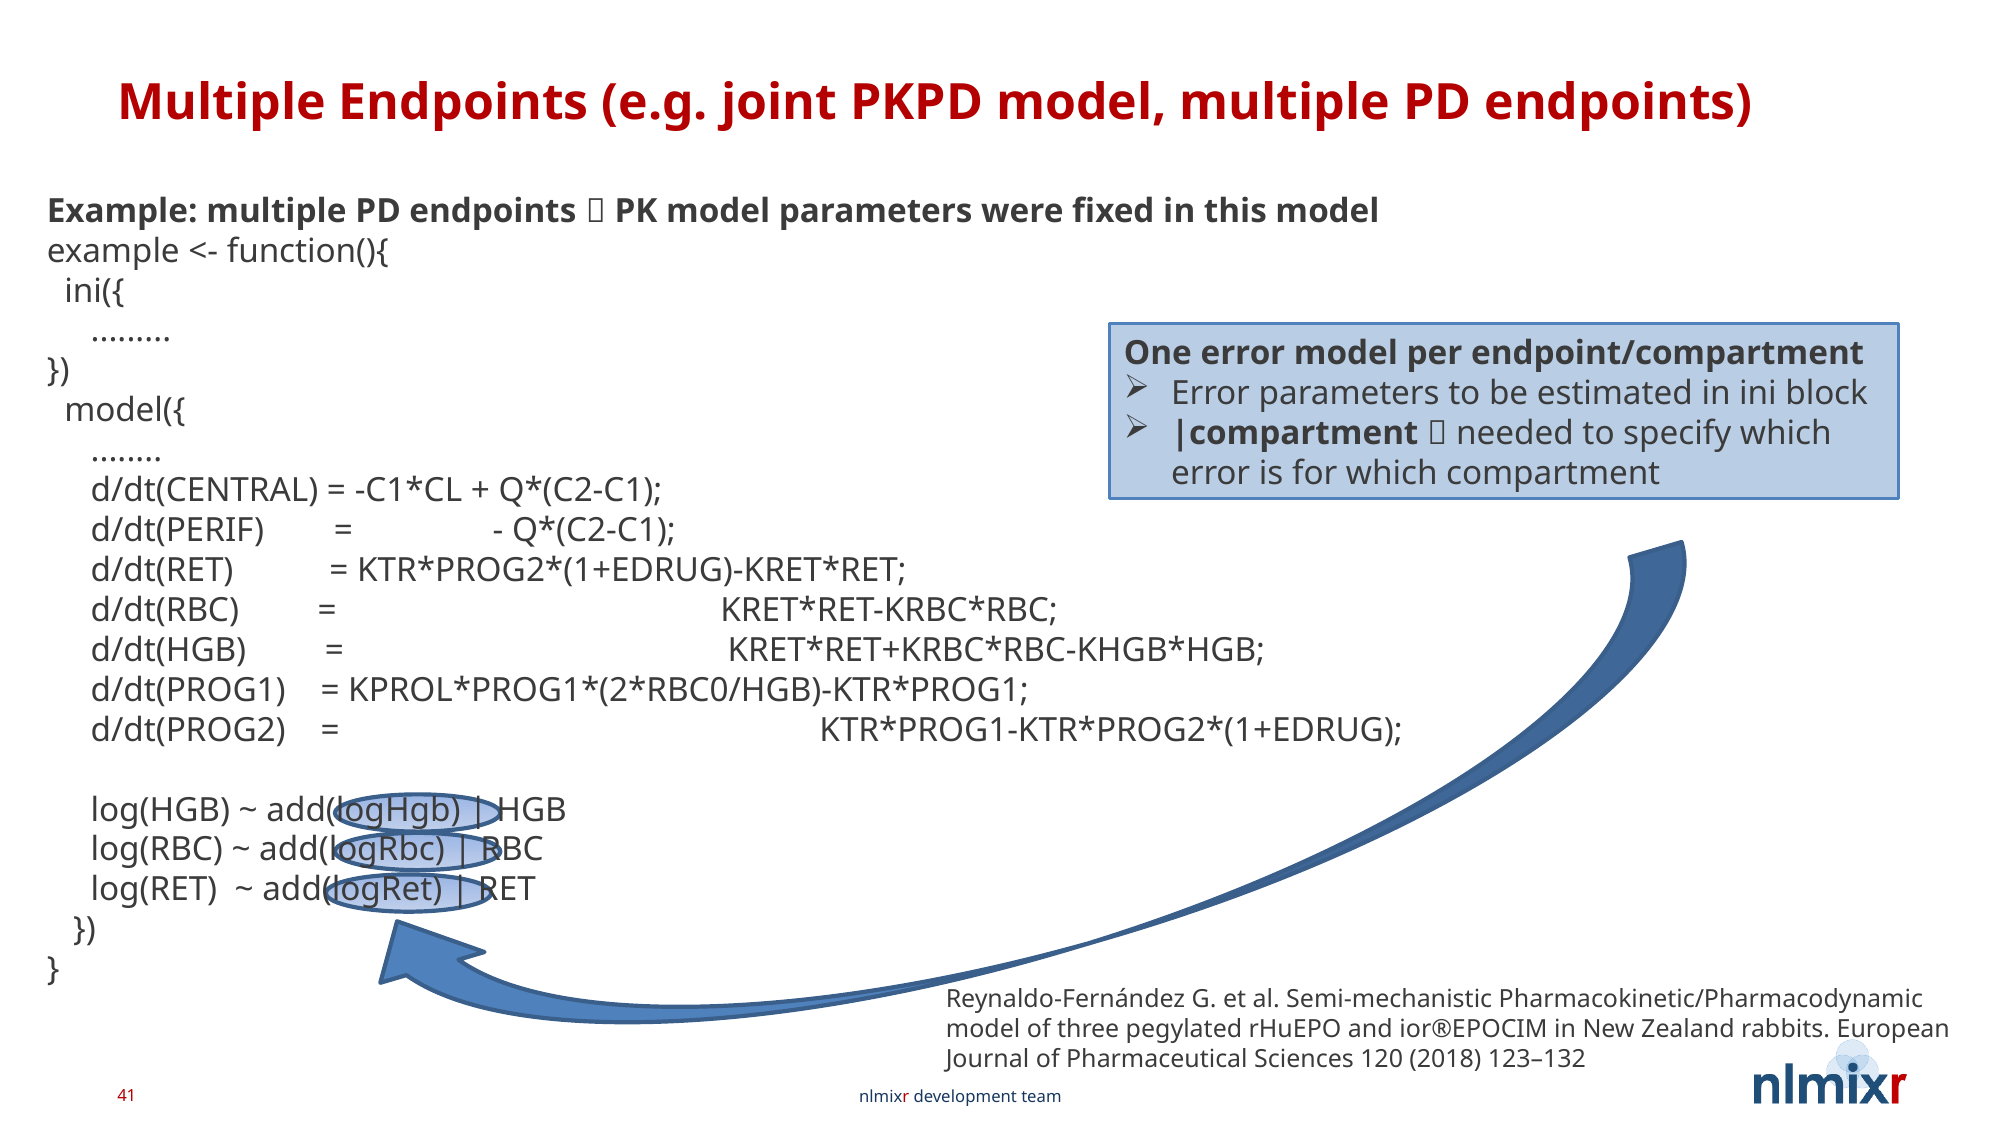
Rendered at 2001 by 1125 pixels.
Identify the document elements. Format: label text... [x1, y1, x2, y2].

text_box One error model per endpoint/compartment Error parameters to be estimated in ini block |compartment  needed to specify which error is for which compartment [1109, 323, 1899, 499]
text_box Reynaldo-Fernández G. et al. Semi-mechanistic Pharmacokinetic/Pharmacodynamic model of three pegylated rHuEPO and ior®EPOCIM in New Zealand rabbits. European Journal of Pharmaceutical Sciences 120 (2018) 123–132 [931, 975, 2000, 1080]
slide_number 41 [102, 1076, 276, 1115]
title Multiple Endpoints (e.g. joint PKPD model, multiple PD endpoints) [102, 18, 1898, 181]
footer nlmixr development team [354, 1076, 1567, 1115]
picture [1744, 1080, 1916, 1115]
text_box [948, 539, 1687, 975]
text_box Example: multiple PD endpoints  PK model parameters were fixed in this model example <- function(){ ini({ ......... }) model({ ........ d/dt(CENTRAL) = -C1*CL + Q*(C2-C1); d/dt(PERIF) = - Q*(C2-C1); d/dt(RET) = KTR*PROG2*(1+EDRUG)-KRET*RET; d/dt(RBC) = KRET*RET-KRBC*RBC; d/dt(HGB) = KRET*RET+KRBC*RBC-KHGB*HGB; d/dt(PROG1) = KPROL*PROG1*(2*RBC0/HGB)-KTR*PROG1; d/dt(PROG2) = KTR*PROG1-KTR*PROG2*(1+EDRUG); log(HGB) ~ add(logHgb) | HGB log(RBC) ~ add(logRbc) | RBC log(RET) ~ add(logRet) | RET }) } [32, 181, 1898, 995]
text_box [378, 919, 931, 1025]
